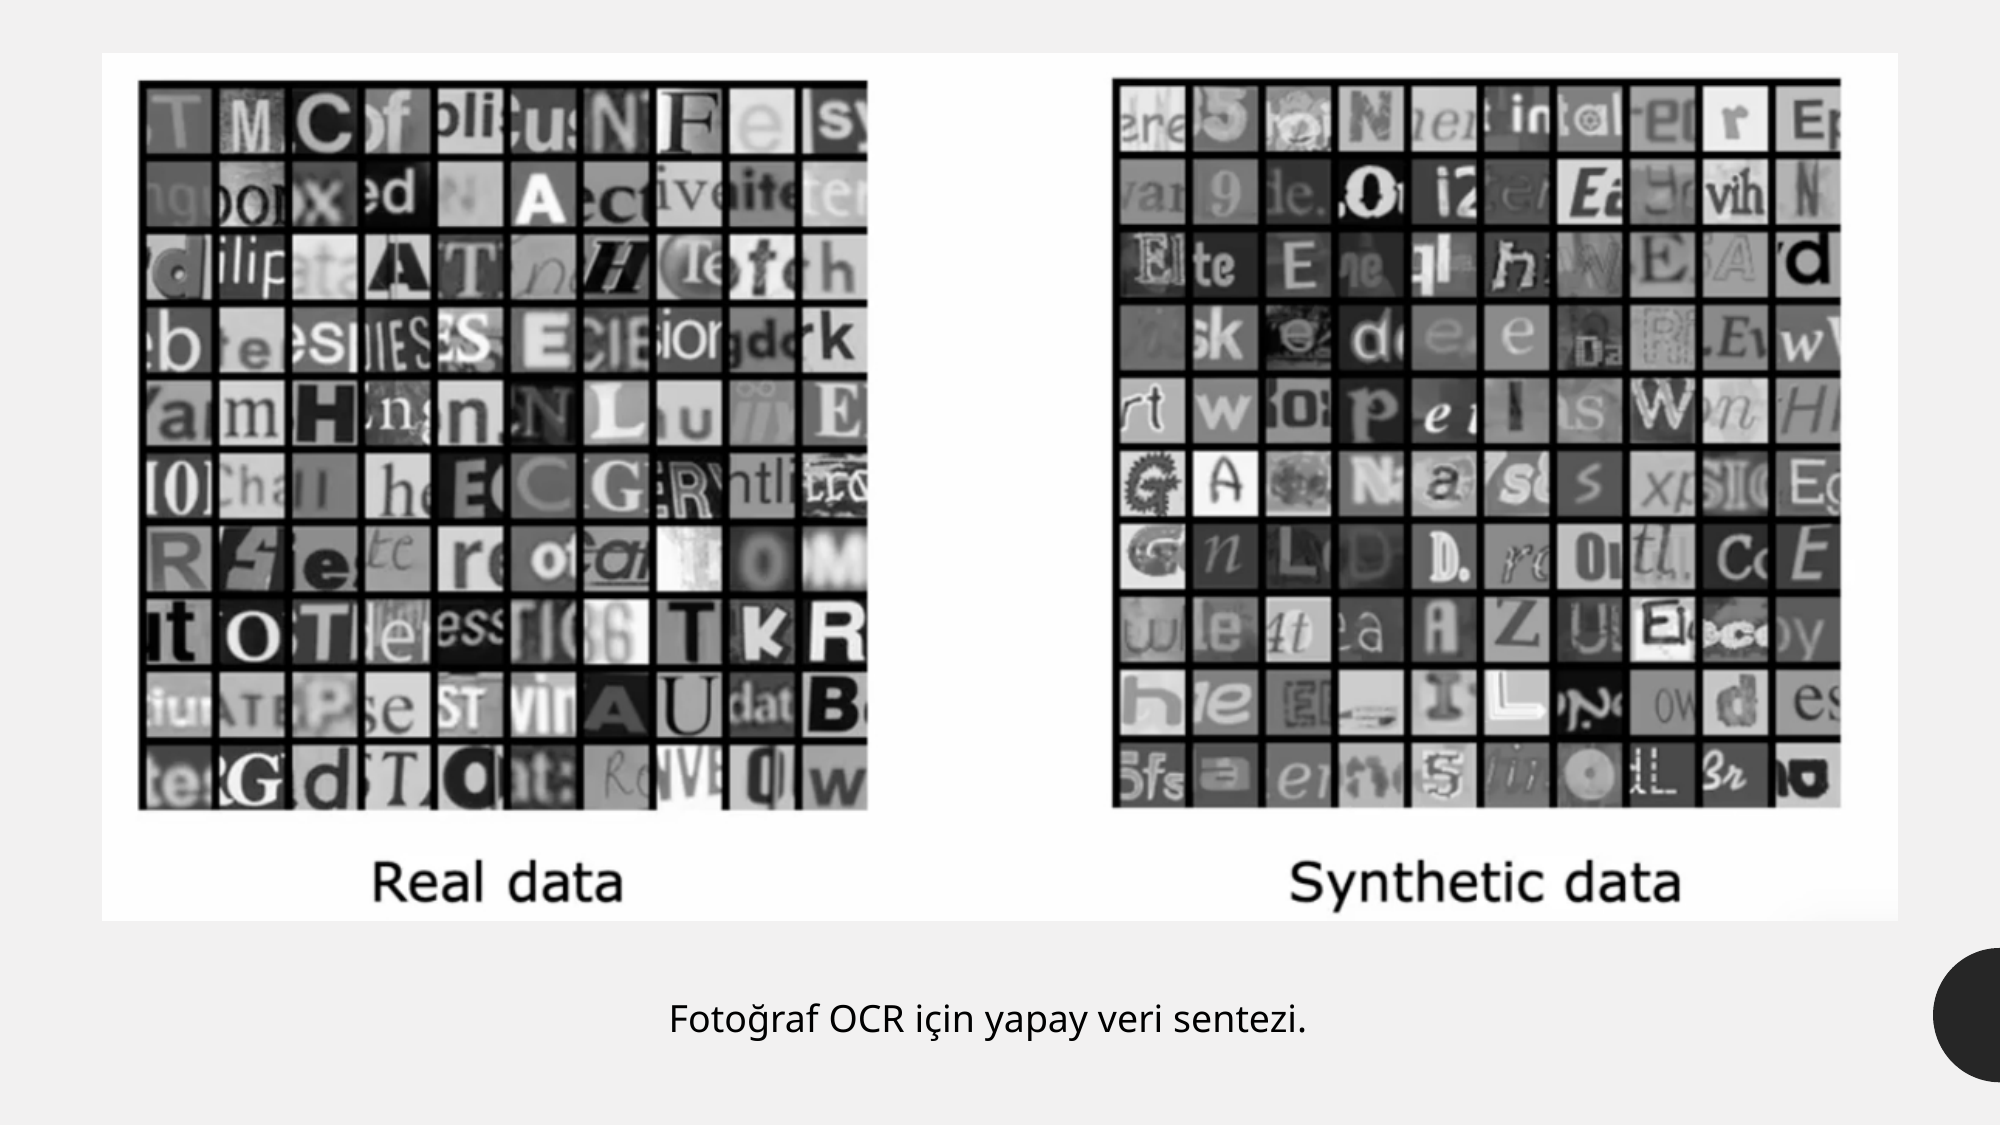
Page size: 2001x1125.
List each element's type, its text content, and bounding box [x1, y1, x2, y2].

text_box Fotoğraf OCR için yapay veri sentezi. [653, 987, 1323, 1048]
picture [102, 53, 1898, 921]
